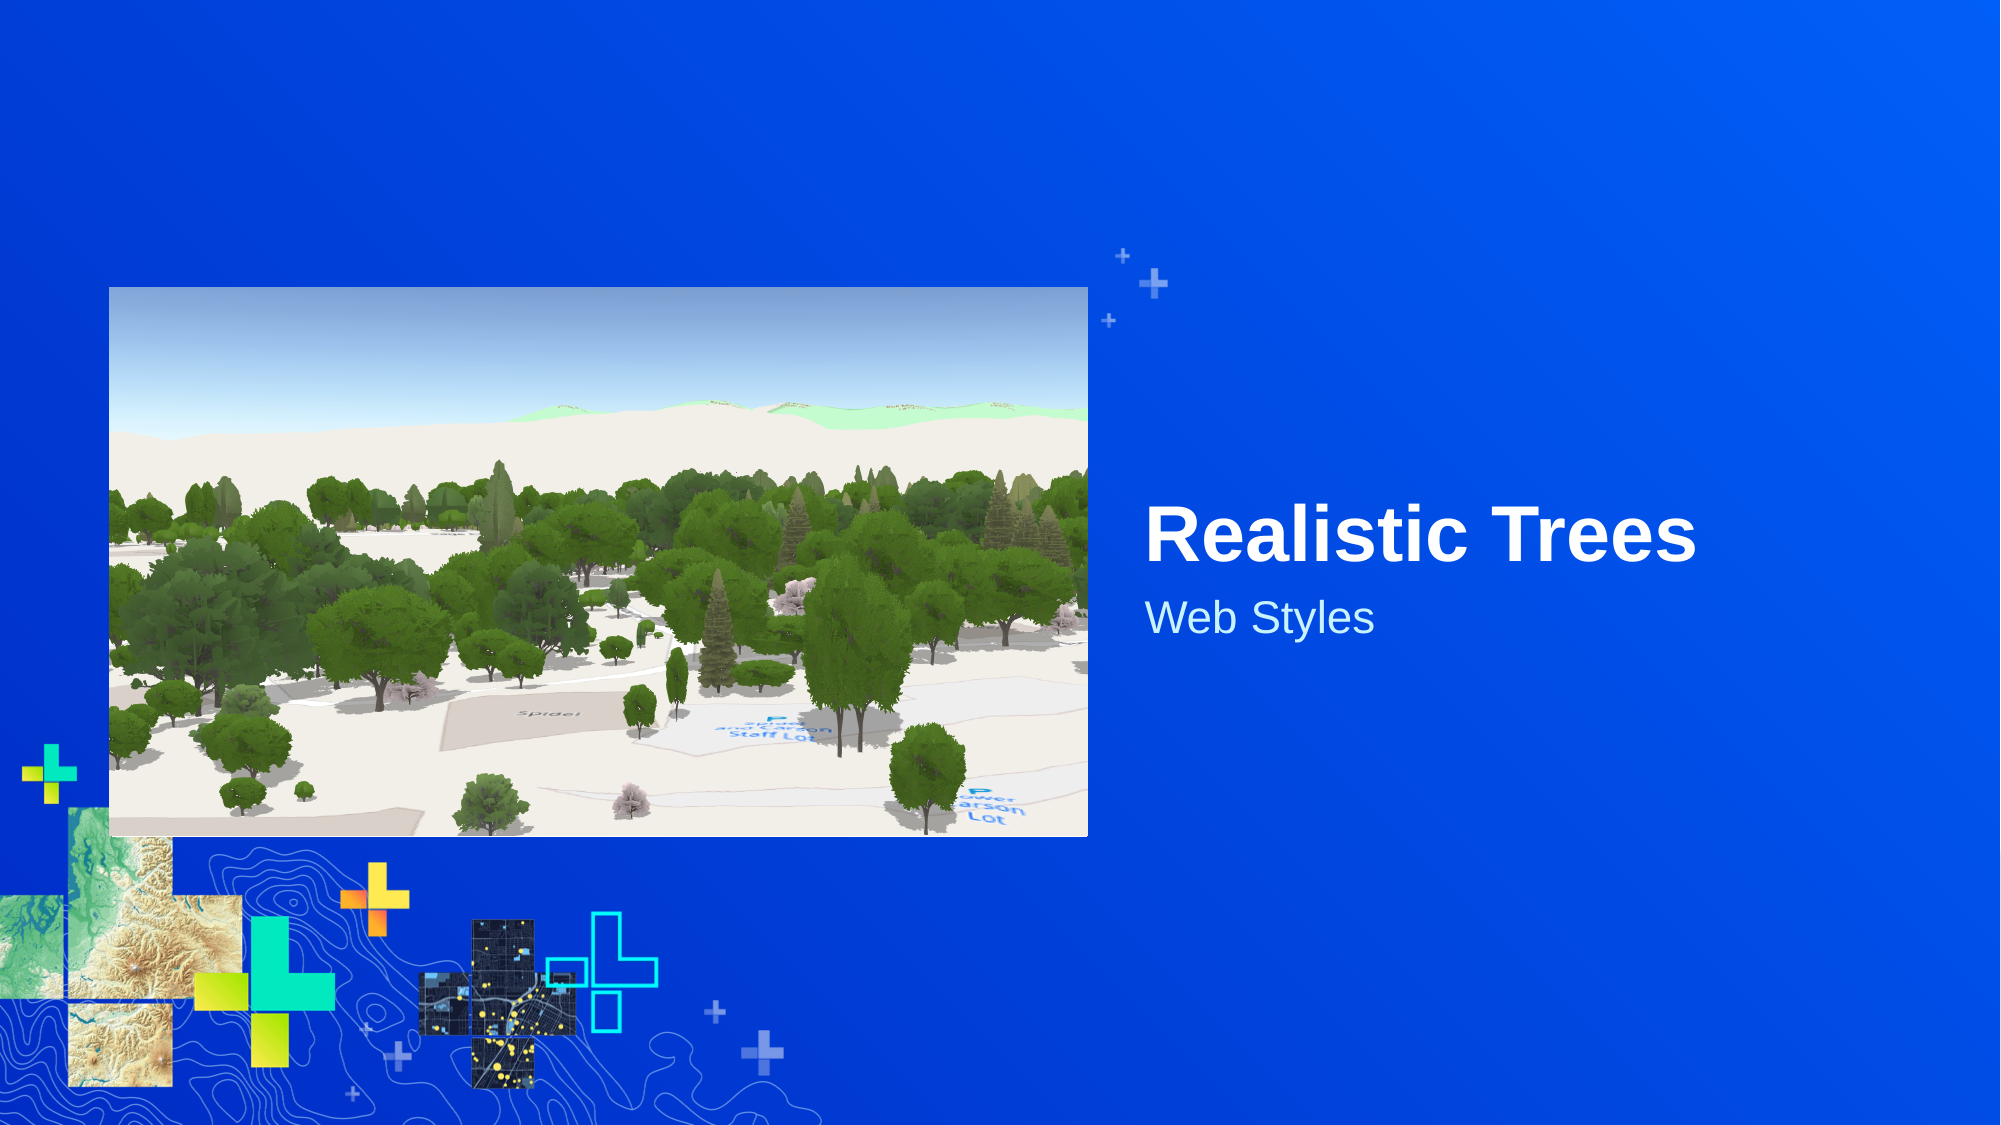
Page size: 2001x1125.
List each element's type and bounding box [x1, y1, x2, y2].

text_box [0, 0, 2000, 1125]
picture [109, 287, 1088, 837]
